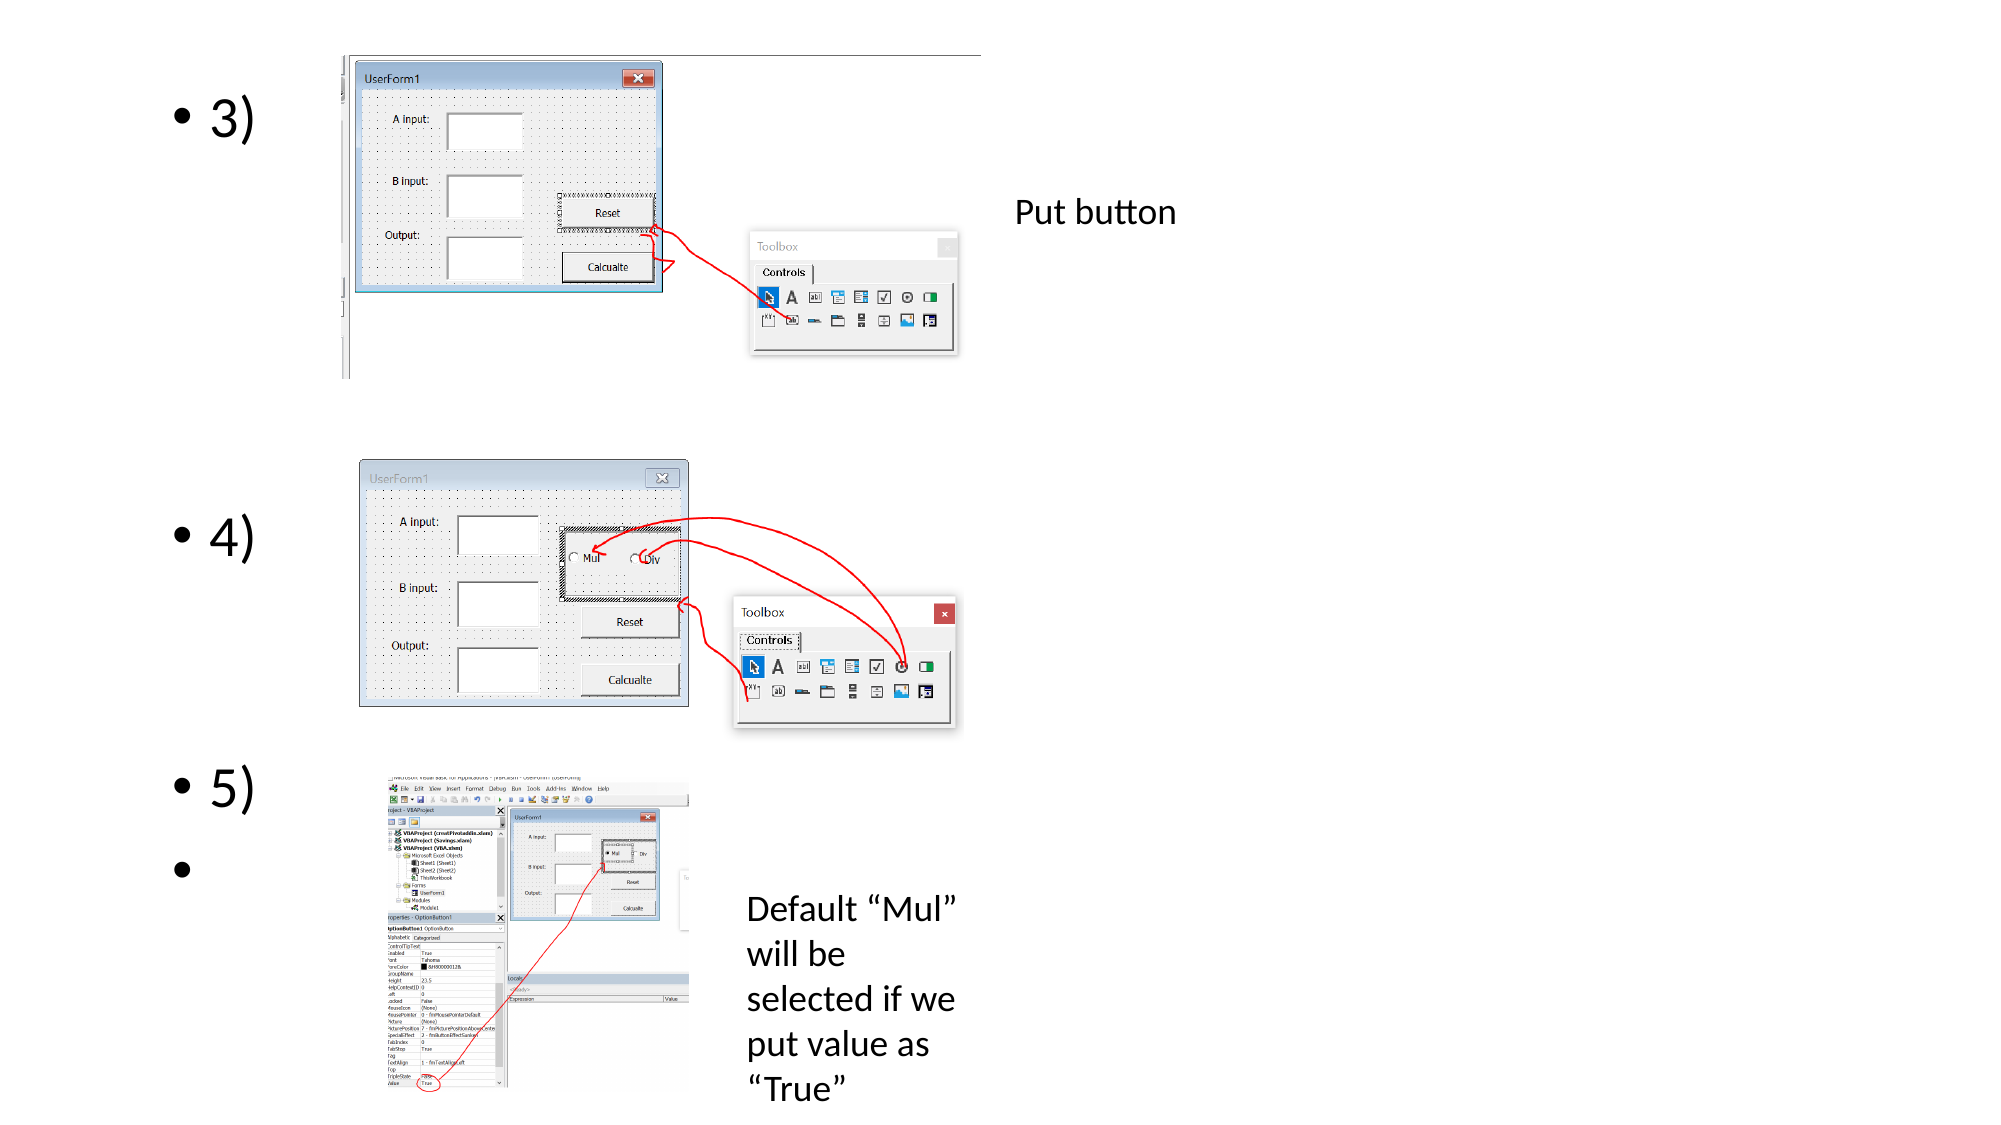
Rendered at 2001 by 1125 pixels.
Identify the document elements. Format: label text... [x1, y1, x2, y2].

list 3) 4) 5) [157, 79, 1863, 1014]
text_box Default “Mul” will be selected if we put value as “True” [731, 876, 981, 1117]
text_box Put button [999, 179, 1356, 240]
picture [341, 55, 981, 379]
picture [388, 777, 689, 1092]
picture [358, 456, 964, 747]
